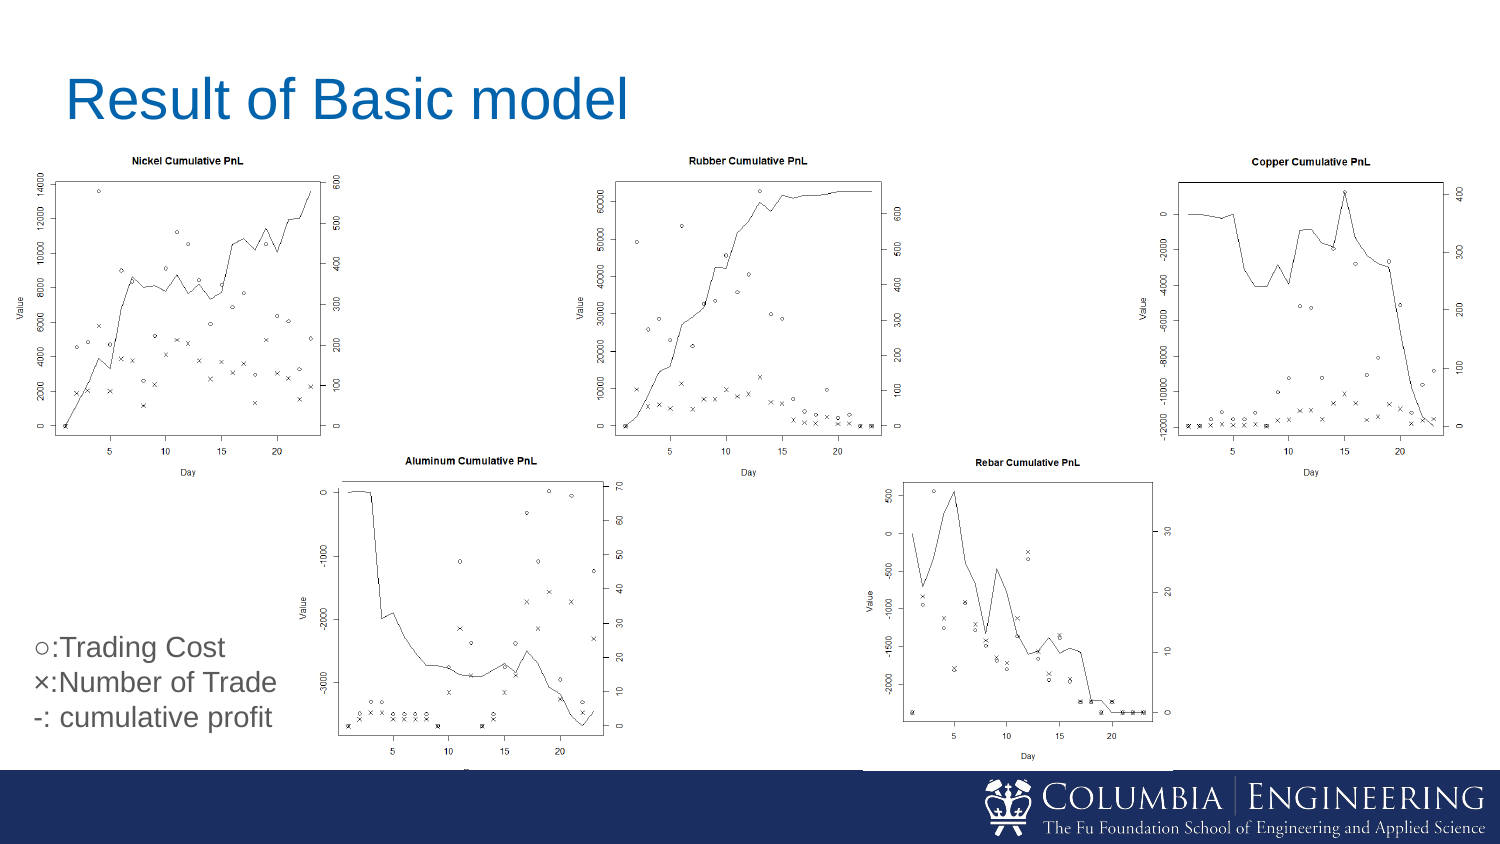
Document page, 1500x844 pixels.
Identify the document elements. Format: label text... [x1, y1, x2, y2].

text_box ○:Trading Cost ×:Number of Trade -: cumulative profit [18, 613, 290, 769]
picture [13, 139, 1465, 771]
title Result of Basic model [50, 46, 1449, 141]
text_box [0, 770, 1500, 844]
